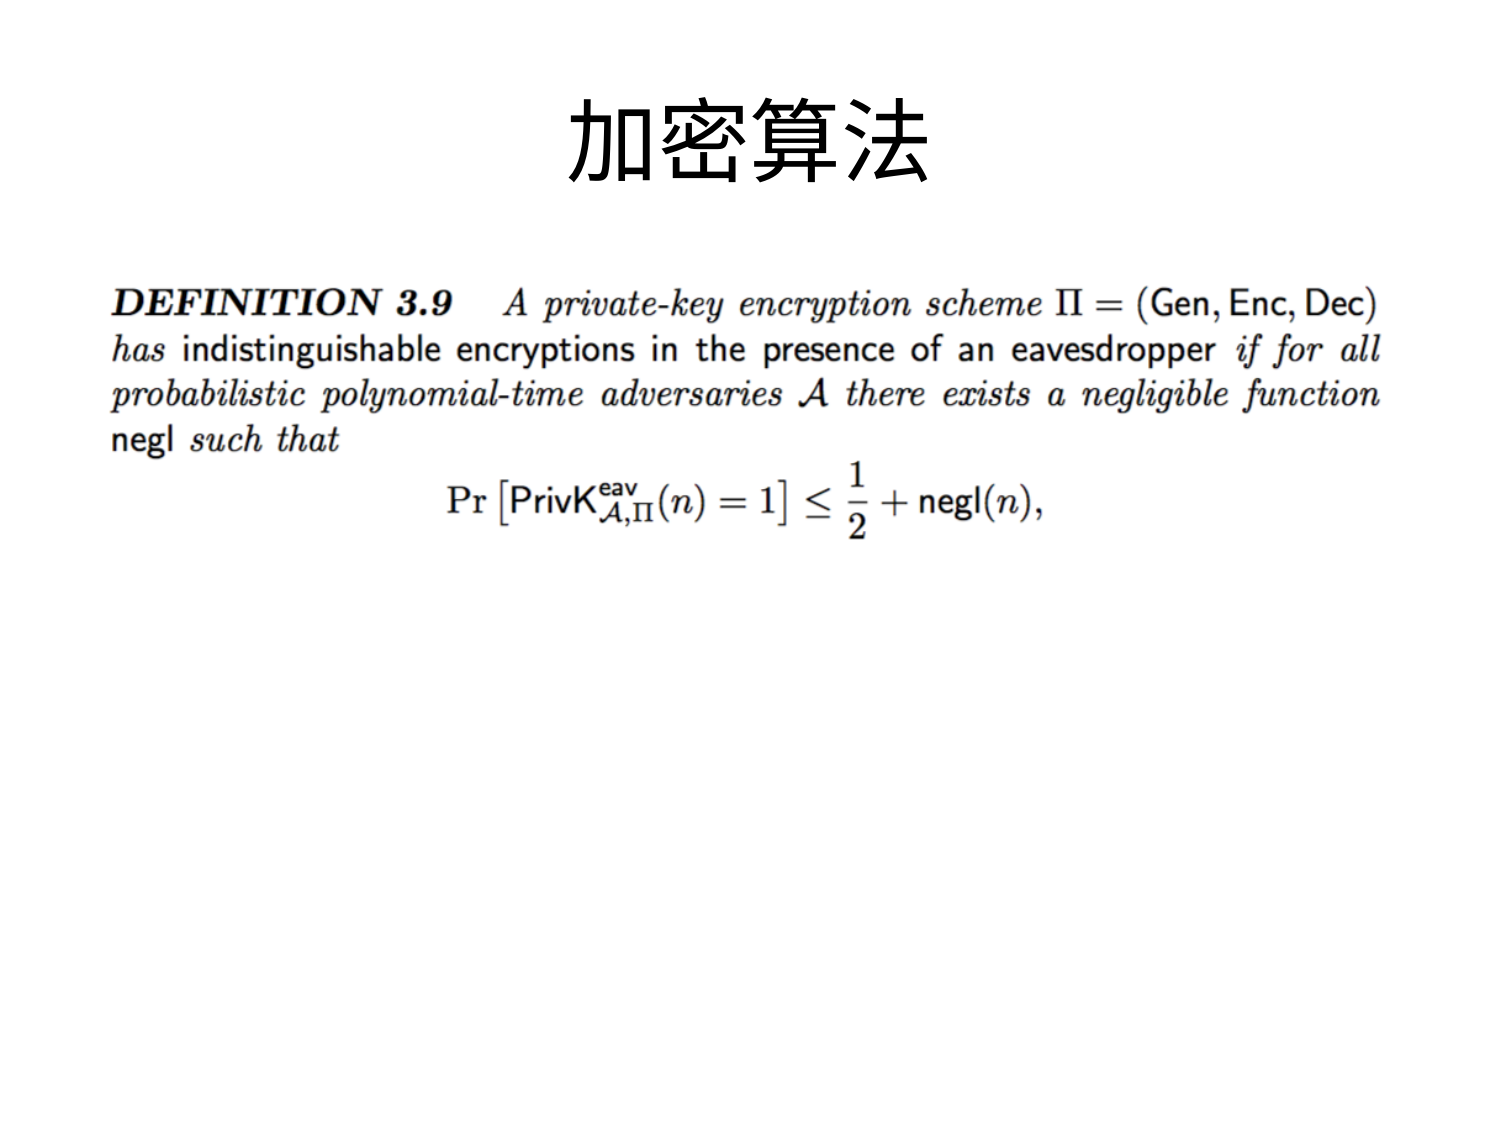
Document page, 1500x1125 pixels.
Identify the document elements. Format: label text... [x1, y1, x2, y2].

title 加密算法 [75, 45, 1425, 233]
picture [100, 266, 1400, 551]
